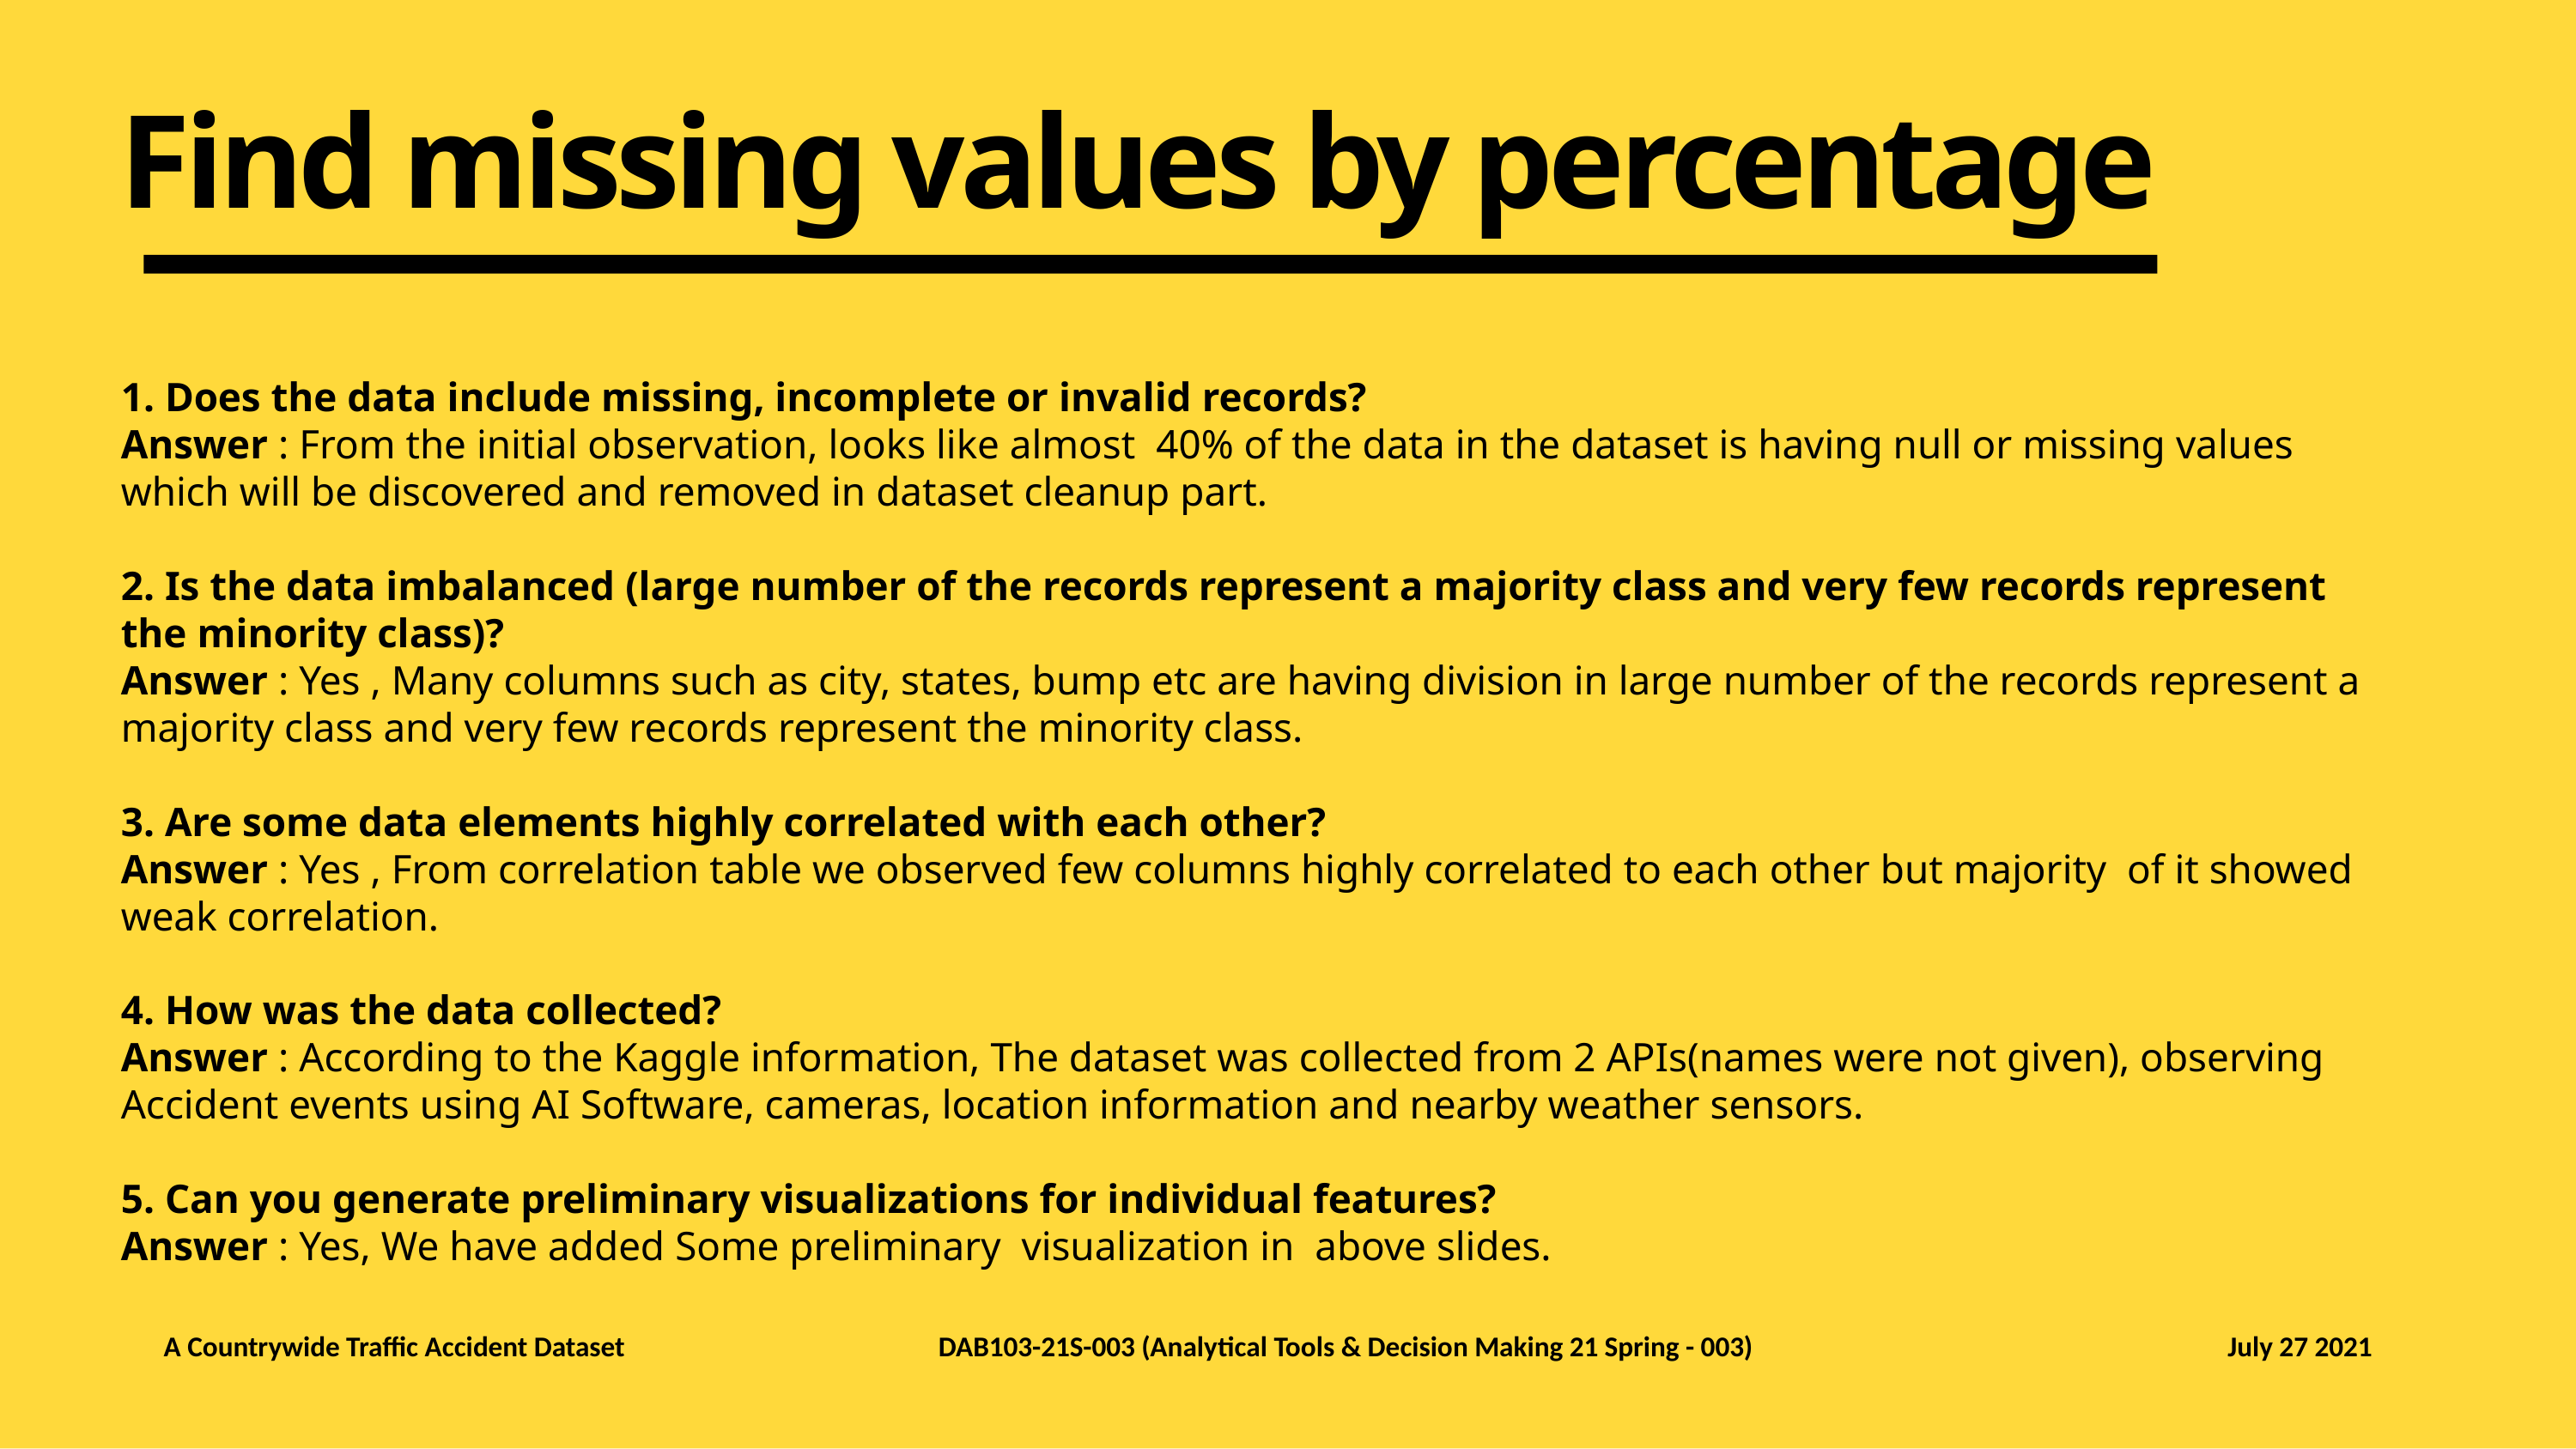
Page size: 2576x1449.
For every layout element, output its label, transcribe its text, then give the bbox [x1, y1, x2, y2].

text_box DAB103-21S-003 (Analytical Tools & Decision Making 21 Spring - 003) [936, 1326, 1785, 1362]
text_box A Countrywide Traffic Accident Dataset [161, 1326, 641, 1362]
title Find missing values by percentage [118, 77, 2239, 321]
text_box July 27 2021 [2226, 1326, 2481, 1398]
text_box 1. Does the data include missing, incomplete or invalid records? Answer : From the initial observation, looks like almost 40% of the data in the dataset is having null or missing values which will be discovered and removed in dataset cleanup part. 2. Is the data imbalanced (large number of the records represent a majority class and very few records represent the minority class)? Answer : Yes , Many columns such as city, states, bump etc are having division in large number of the records represent a majority class and very few records represent the minority class. 3. Are some data elements highly correlated with each other? Answer : Yes , From correlation table we observed few columns highly correlated to each other but majority of it showed weak correlation. 4. How was the data collected? Answer : According to the Kaggle information, The dataset was collected from 2 APIs(names were not given), observing Accident events using AI Software, cameras, location information and nearby weather sensors. 5. Can you generate preliminary visualizations for individual features? Answer : Yes, We have added Some preliminary visualization in above slides. [120, 370, 2371, 1449]
